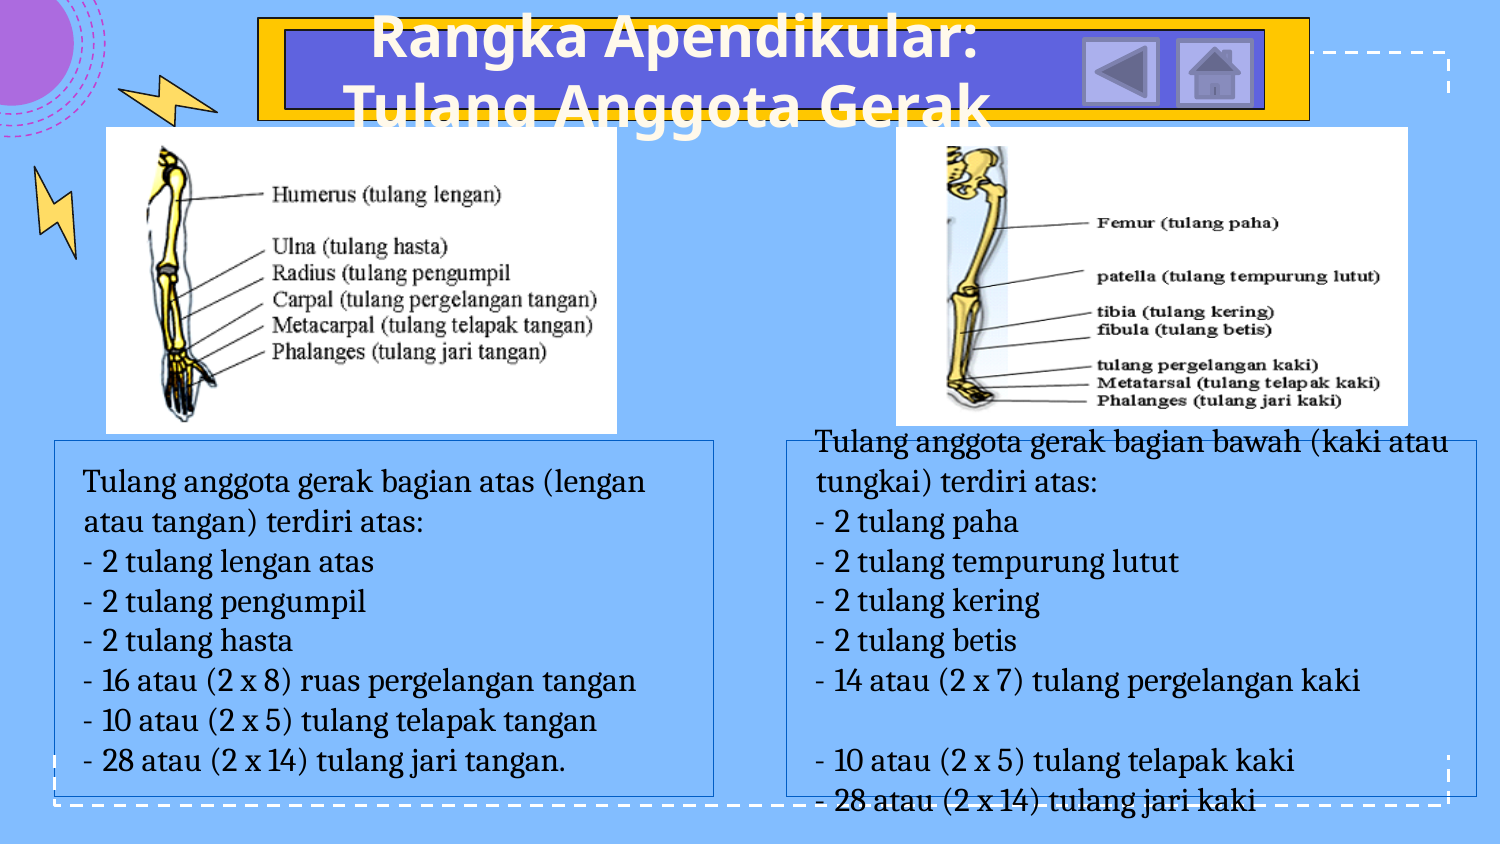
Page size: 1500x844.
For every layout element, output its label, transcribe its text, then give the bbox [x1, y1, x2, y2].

text_box [54, 755, 1449, 806]
subtitle Tulang anggota gerak bagian atas (lengan atau tangan) terdiri atas: - 2 tulang lengan atas - 2 tulang pengumpil - 2 tulang hasta - 16 atau (2 x 8) ruas pergelangan tangan - 10 atau (2 x 5) tulang telapak tangan - 28 atau (2 x 14) tulang jari tangan. [54, 440, 714, 755]
text_box [1314, 52, 1449, 94]
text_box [257, 17, 1310, 121]
picture [106, 127, 617, 435]
picture [895, 126, 1408, 426]
text_box Tulang anggota gerak bagian bawah (kaki atau tungkai) terdiri atas: - 2 tulang paha - 2 tulang tempurung lutut - 2 tulang kering - 2 tulang betis - 14 atau (2 x 7) tulang pergelangan kaki - 10 atau (2 x 5) tulang telapak kaki - 28 atau (2 x 14) tulang jari kaki [786, 440, 1477, 797]
